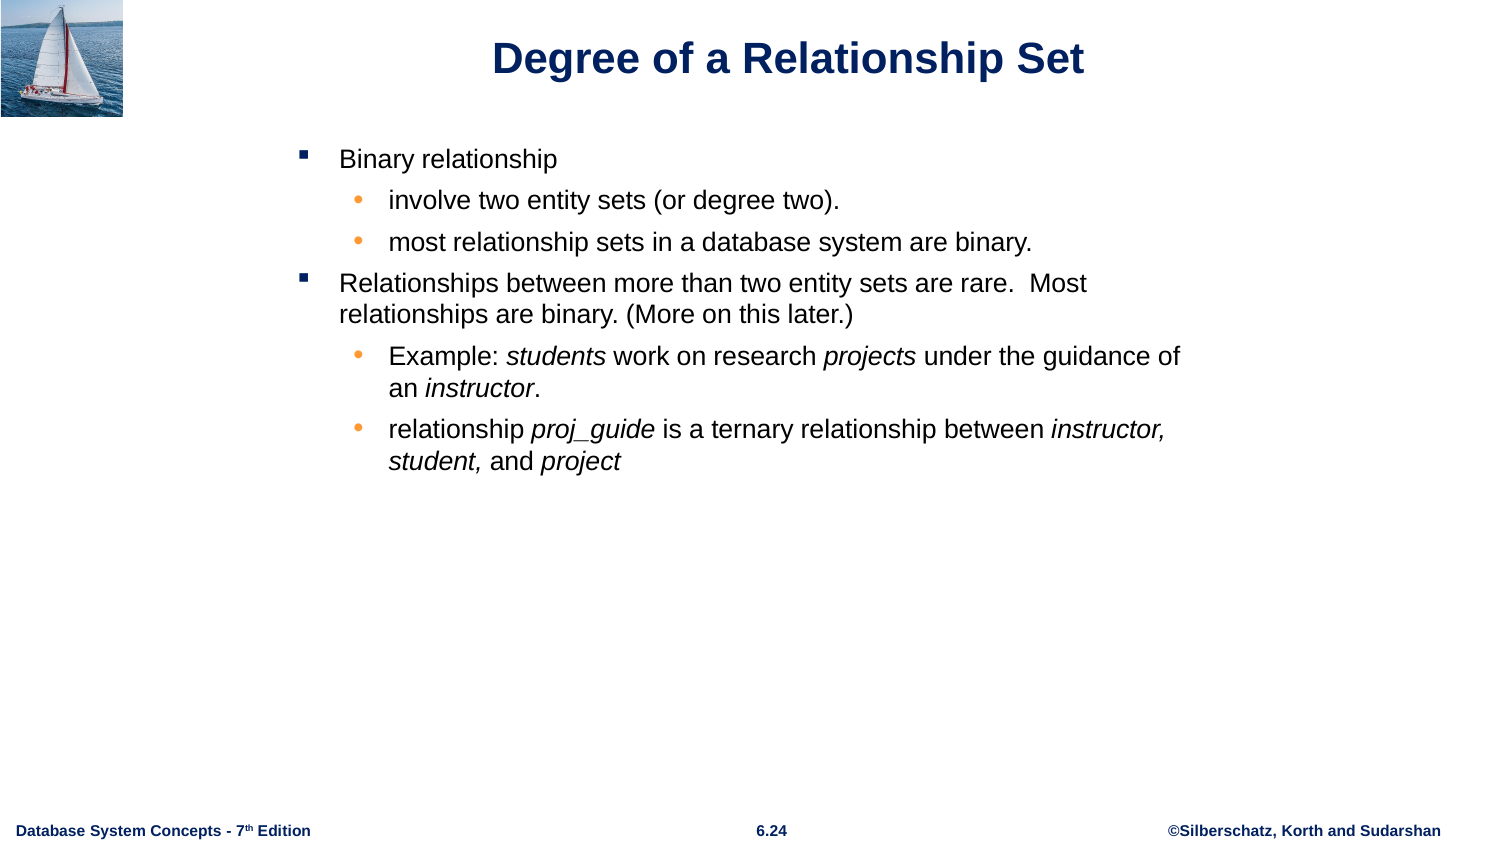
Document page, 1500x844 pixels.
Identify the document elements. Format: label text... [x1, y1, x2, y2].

list Binary relationship involve two entity sets (or degree two). most relationship sets in a database system are binary. Relationships between more than two entity sets are rare. Most relationships are binary. (More on this later.) Example: students work on research projects under the guidance of an instructor. relationship proj_guide is a ternary relationship between instructor, student, and project [282, 134, 1212, 600]
picture [0, 0, 123, 117]
title Degree of a Relationship Set [125, 14, 1452, 90]
